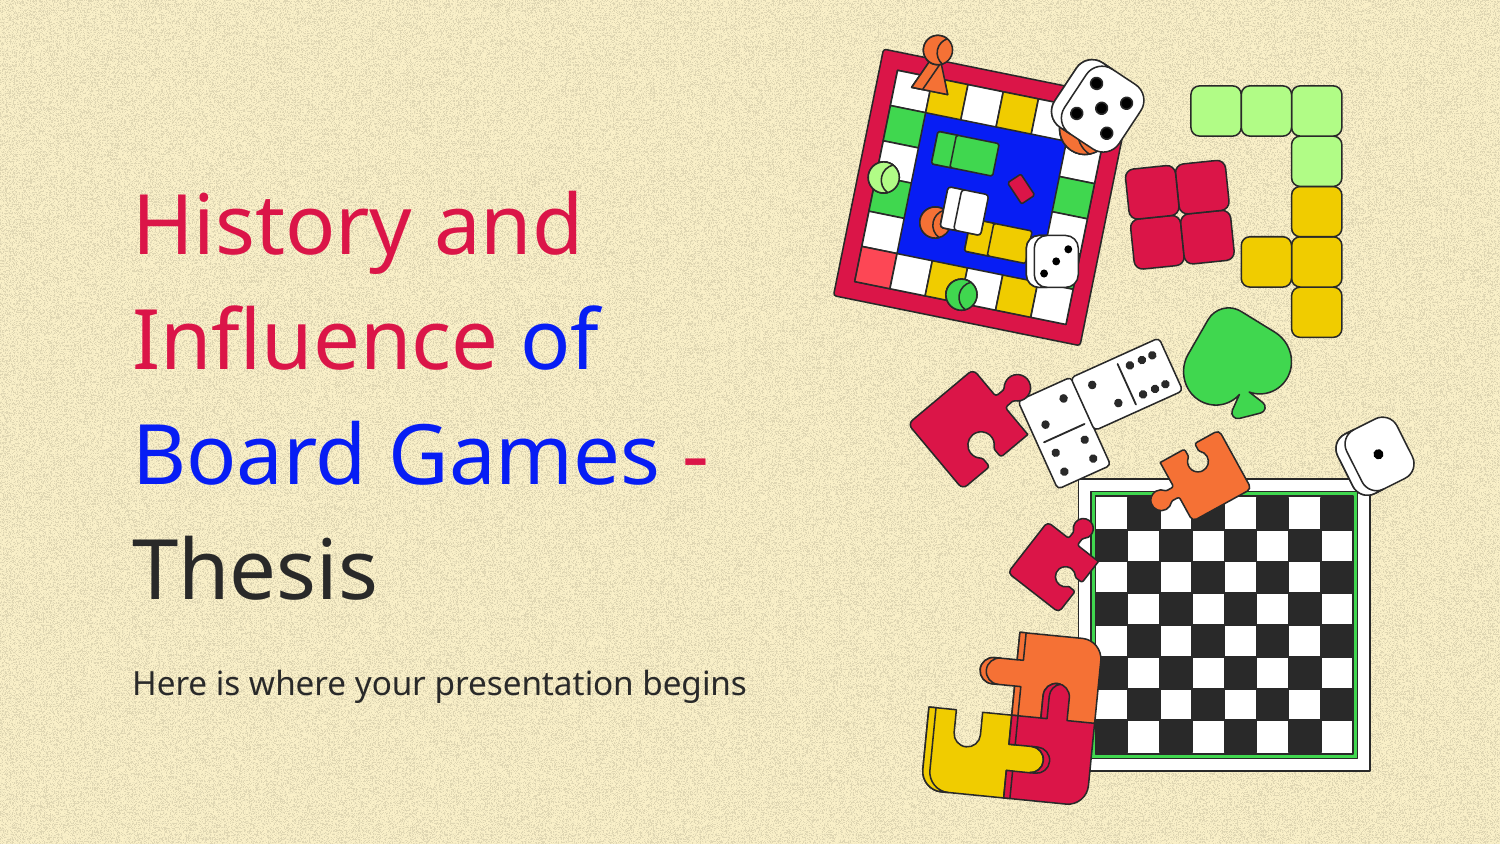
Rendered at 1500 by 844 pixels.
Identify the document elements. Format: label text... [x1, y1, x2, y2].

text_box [928, 631, 1096, 799]
title History and Influence of Board Games - Thesis [116, 124, 856, 632]
text_box [1184, 346, 1292, 419]
subtitle Here is where your presentation begins [116, 640, 856, 719]
text_box [1009, 523, 1073, 611]
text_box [1030, 364, 1186, 462]
text_box [910, 371, 1025, 487]
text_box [1129, 164, 1231, 266]
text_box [1190, 85, 1343, 338]
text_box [1330, 411, 1420, 502]
text_box [1163, 431, 1245, 477]
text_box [858, 46, 1111, 324]
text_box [1078, 478, 1371, 772]
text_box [1026, 235, 1079, 288]
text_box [1058, 67, 1137, 145]
